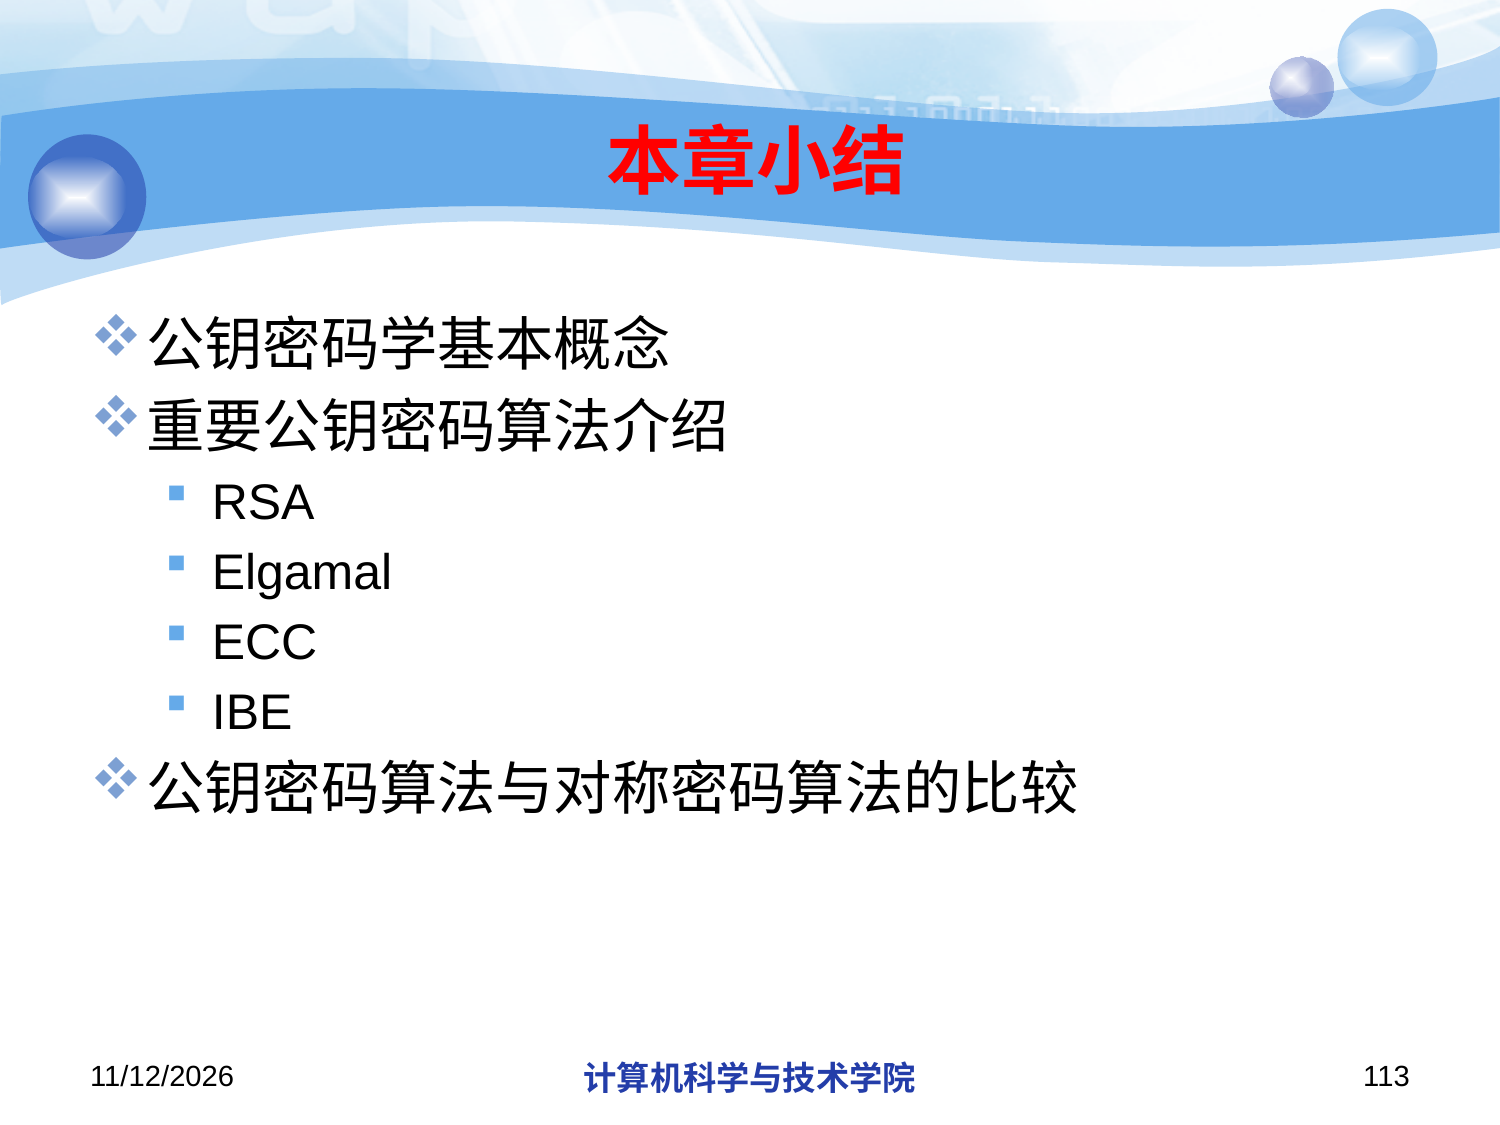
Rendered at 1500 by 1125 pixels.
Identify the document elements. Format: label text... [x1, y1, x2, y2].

slide_number 113 [1074, 1049, 1426, 1103]
footer 计算机科学与技术学院 [512, 1049, 988, 1103]
list 公钥密码学基本概念 重要公钥密码算法介绍 RSA Elgamal ECC IBE 公钥密码算法与对称密码算法的比较 [74, 299, 1426, 1038]
picture [0, 0, 1500, 112]
title 本章小结 [149, 112, 1363, 206]
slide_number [74, 1049, 426, 1103]
